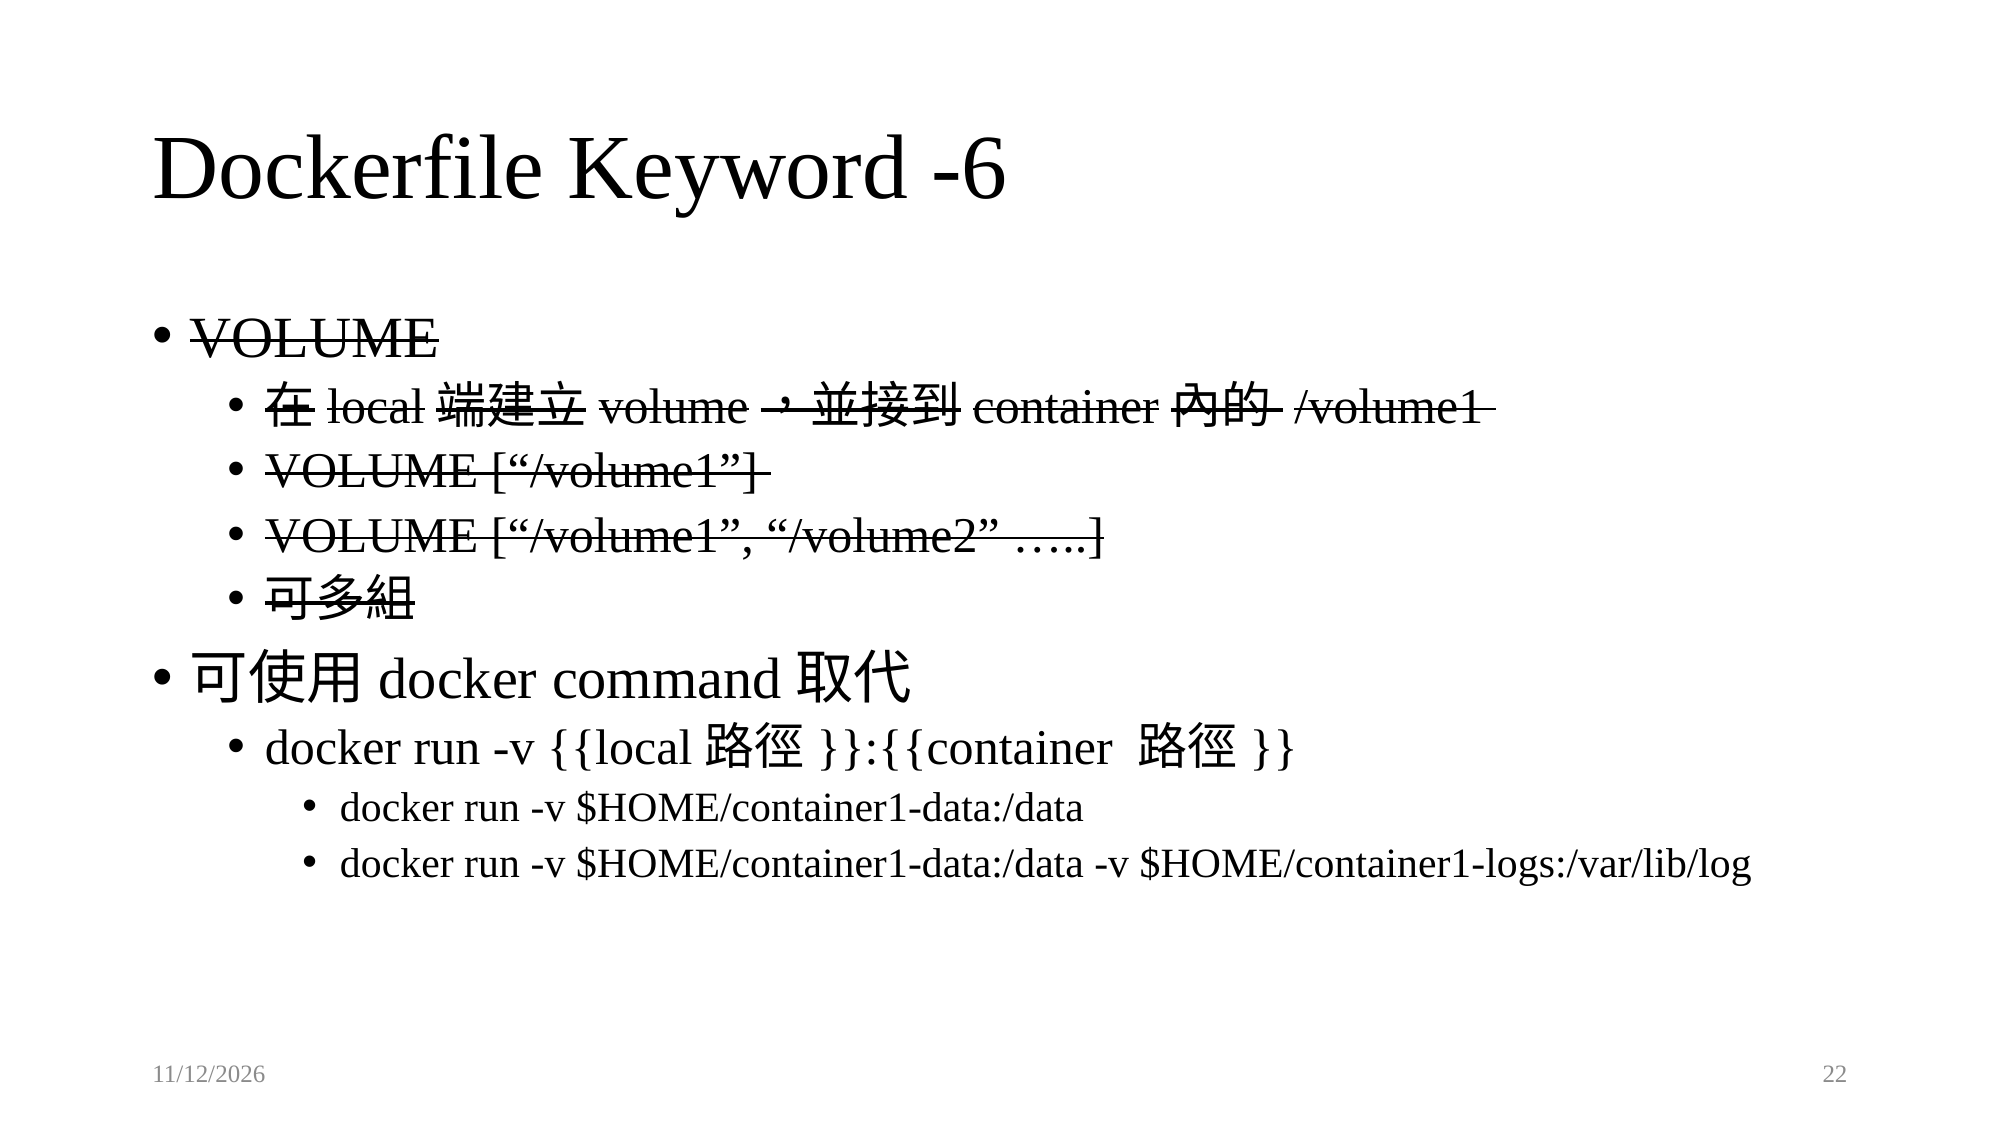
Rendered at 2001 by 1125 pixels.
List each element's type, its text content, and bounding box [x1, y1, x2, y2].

list VOLUME 在local端建立volume，並接到container內的 /volume1 VOLUME [“/volume1”] VOLUME [“/volume1”, “/volume2” …..] 可多組 可使用docker command取代 docker run -v {{local路徑}}:{{container 路徑}} docker run -v $HOME/container1-data:/data docker run -v $HOME/container1-data:/data -v $HOME/container1-logs:/var/lib/log [137, 299, 1863, 1014]
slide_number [137, 1042, 588, 1103]
title Dockerfile Keyword -6 [137, 59, 1863, 278]
slide_number 22 [1412, 1042, 1863, 1103]
